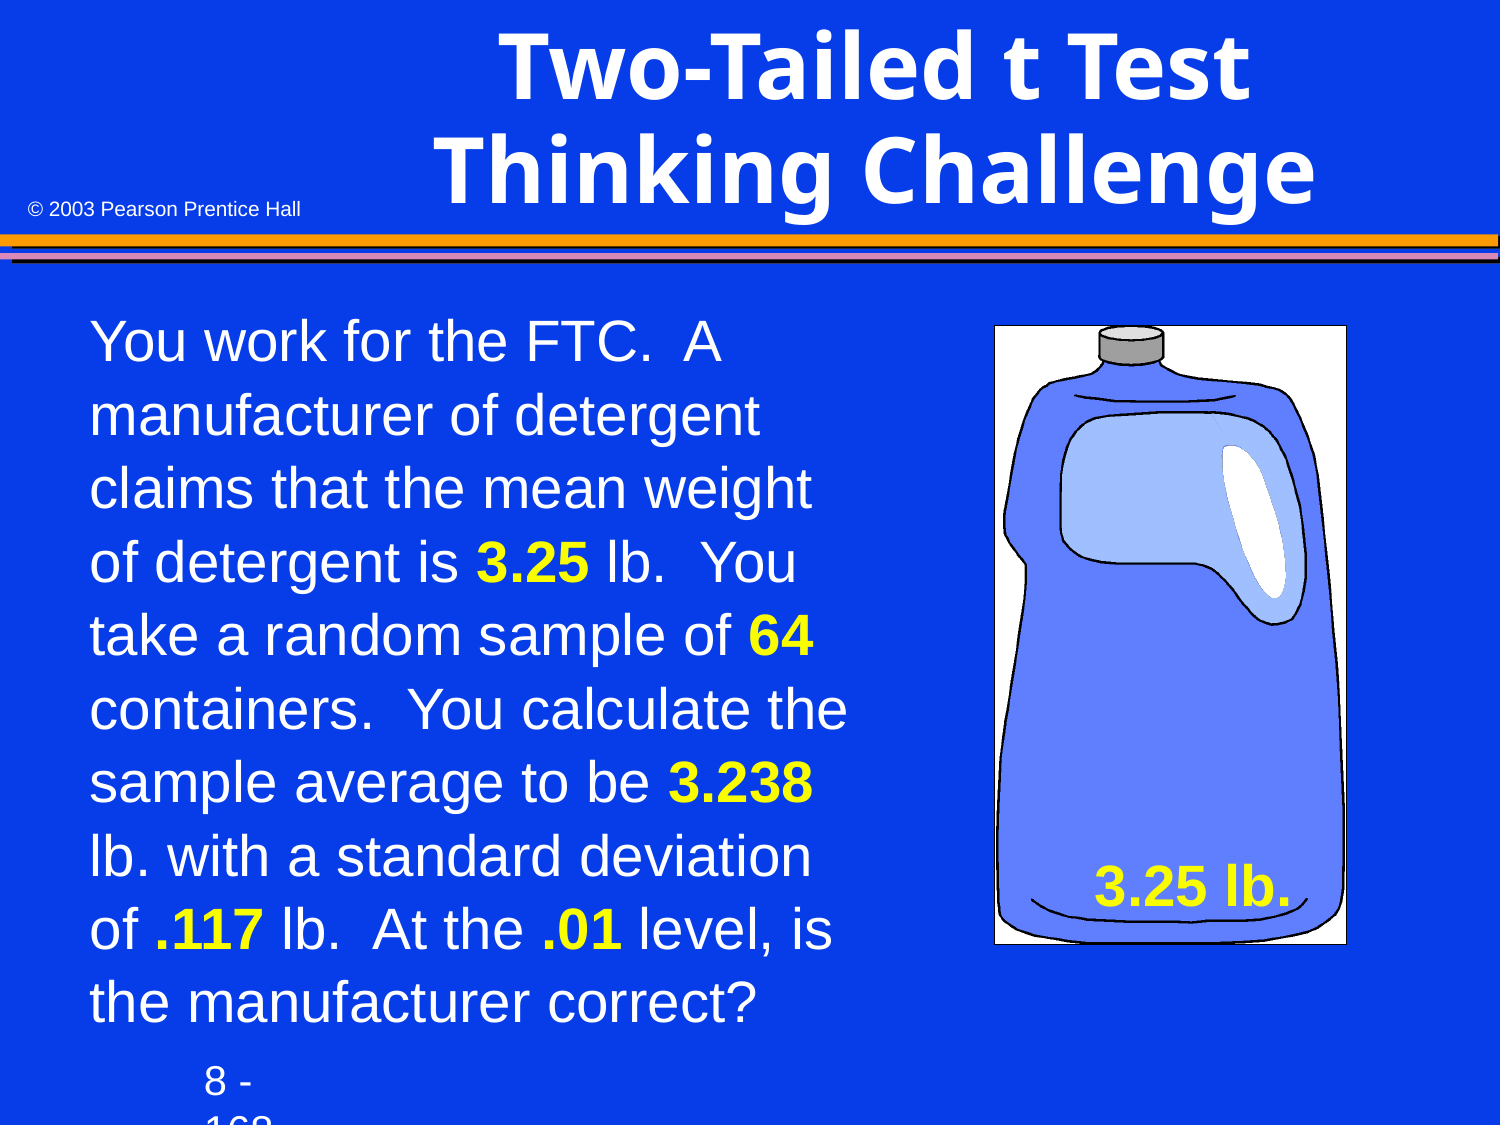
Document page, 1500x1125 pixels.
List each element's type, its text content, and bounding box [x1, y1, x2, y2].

list You work for the FTC. A manufacturer of detergent claims that the mean weight of detergent is 3.25 lb. You take a random sample of 64 containers. You calculate the sample average to be 3.238 lb. with a standard deviation of .117 lb. At the .01 level, is the manufacturer correct? [75, 292, 888, 1031]
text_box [993, 325, 1347, 946]
title Two-Tailed t Test Thinking Challenge [287, 28, 1463, 213]
